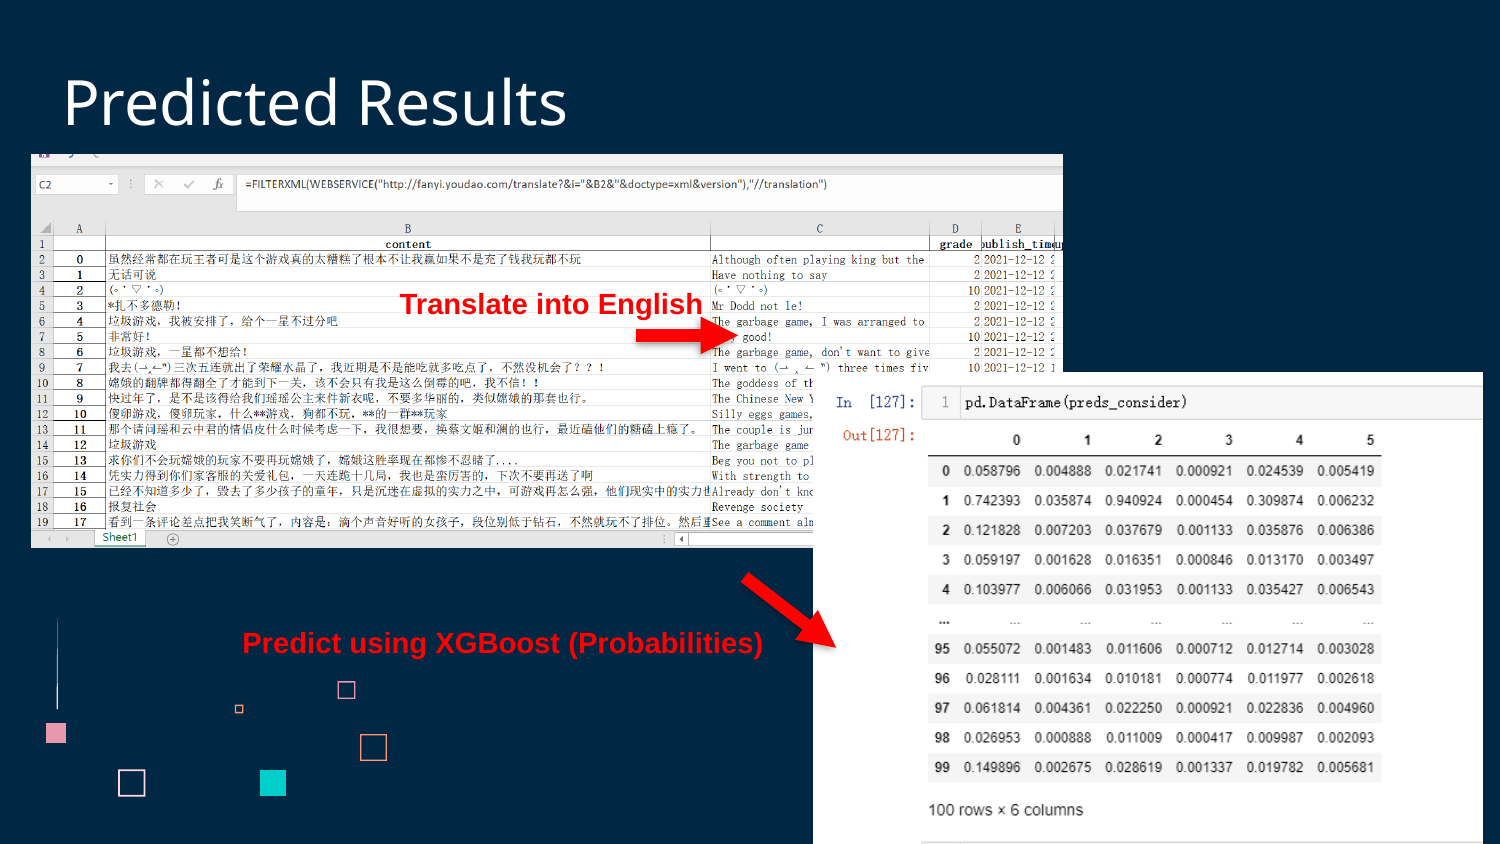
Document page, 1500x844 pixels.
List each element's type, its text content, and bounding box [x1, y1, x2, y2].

text_box Predict using XGBoost (Probabilities) [159, 609, 779, 792]
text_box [744, 576, 837, 648]
picture [30, 154, 1483, 844]
title Predicted Results [47, 58, 585, 152]
